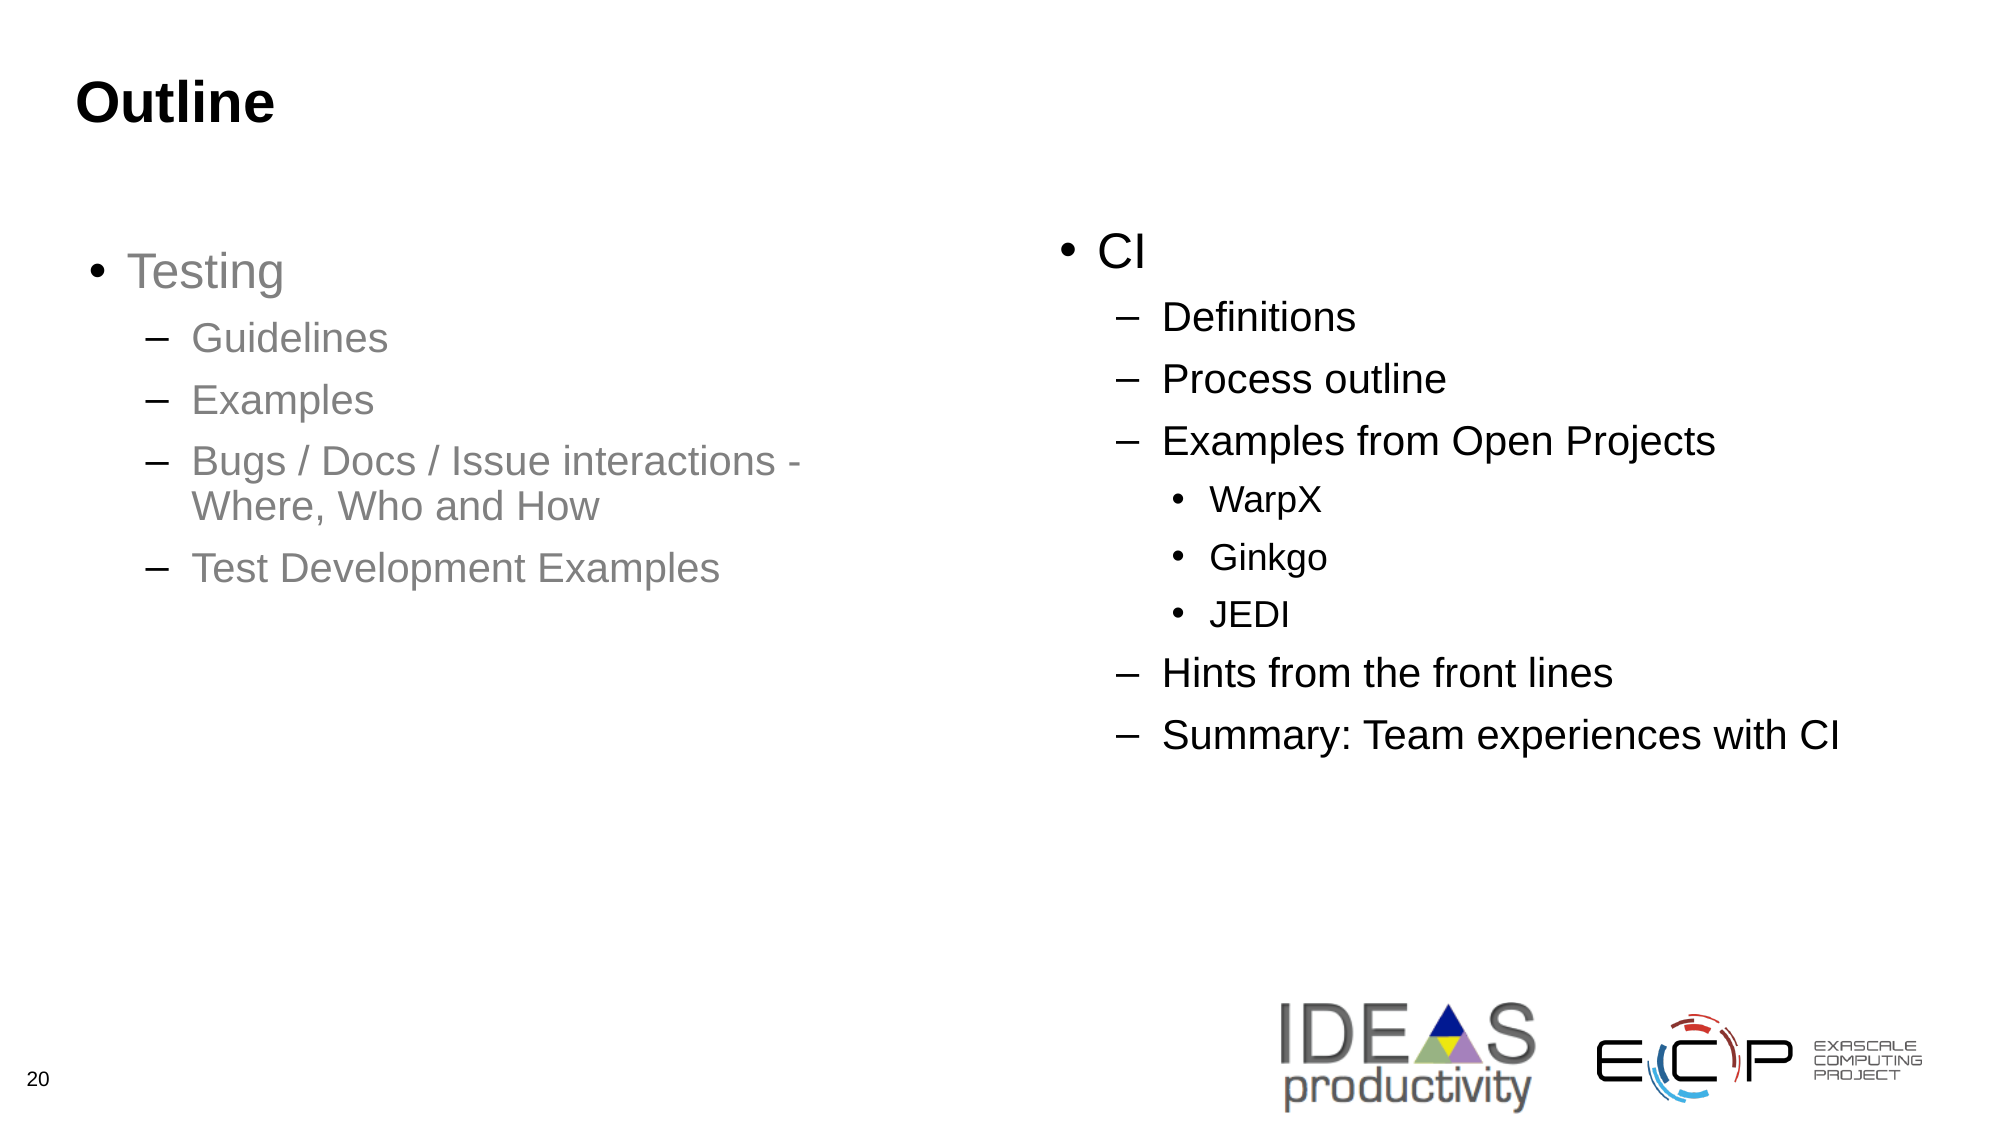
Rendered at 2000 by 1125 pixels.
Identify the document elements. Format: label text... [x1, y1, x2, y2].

picture [1280, 1002, 1537, 1114]
text_box CI Definitions Process outline Examples from Open Projects WarpX Ginkgo JEDI Hints from the front lines Summary: Team experiences with CI [1044, 217, 1862, 931]
list Testing Guidelines Examples Bugs / Docs / Issue interactions - Where, Who and How Test Development Examples [73, 238, 906, 991]
title Outline [59, 67, 1926, 218]
picture [1597, 1014, 1922, 1103]
